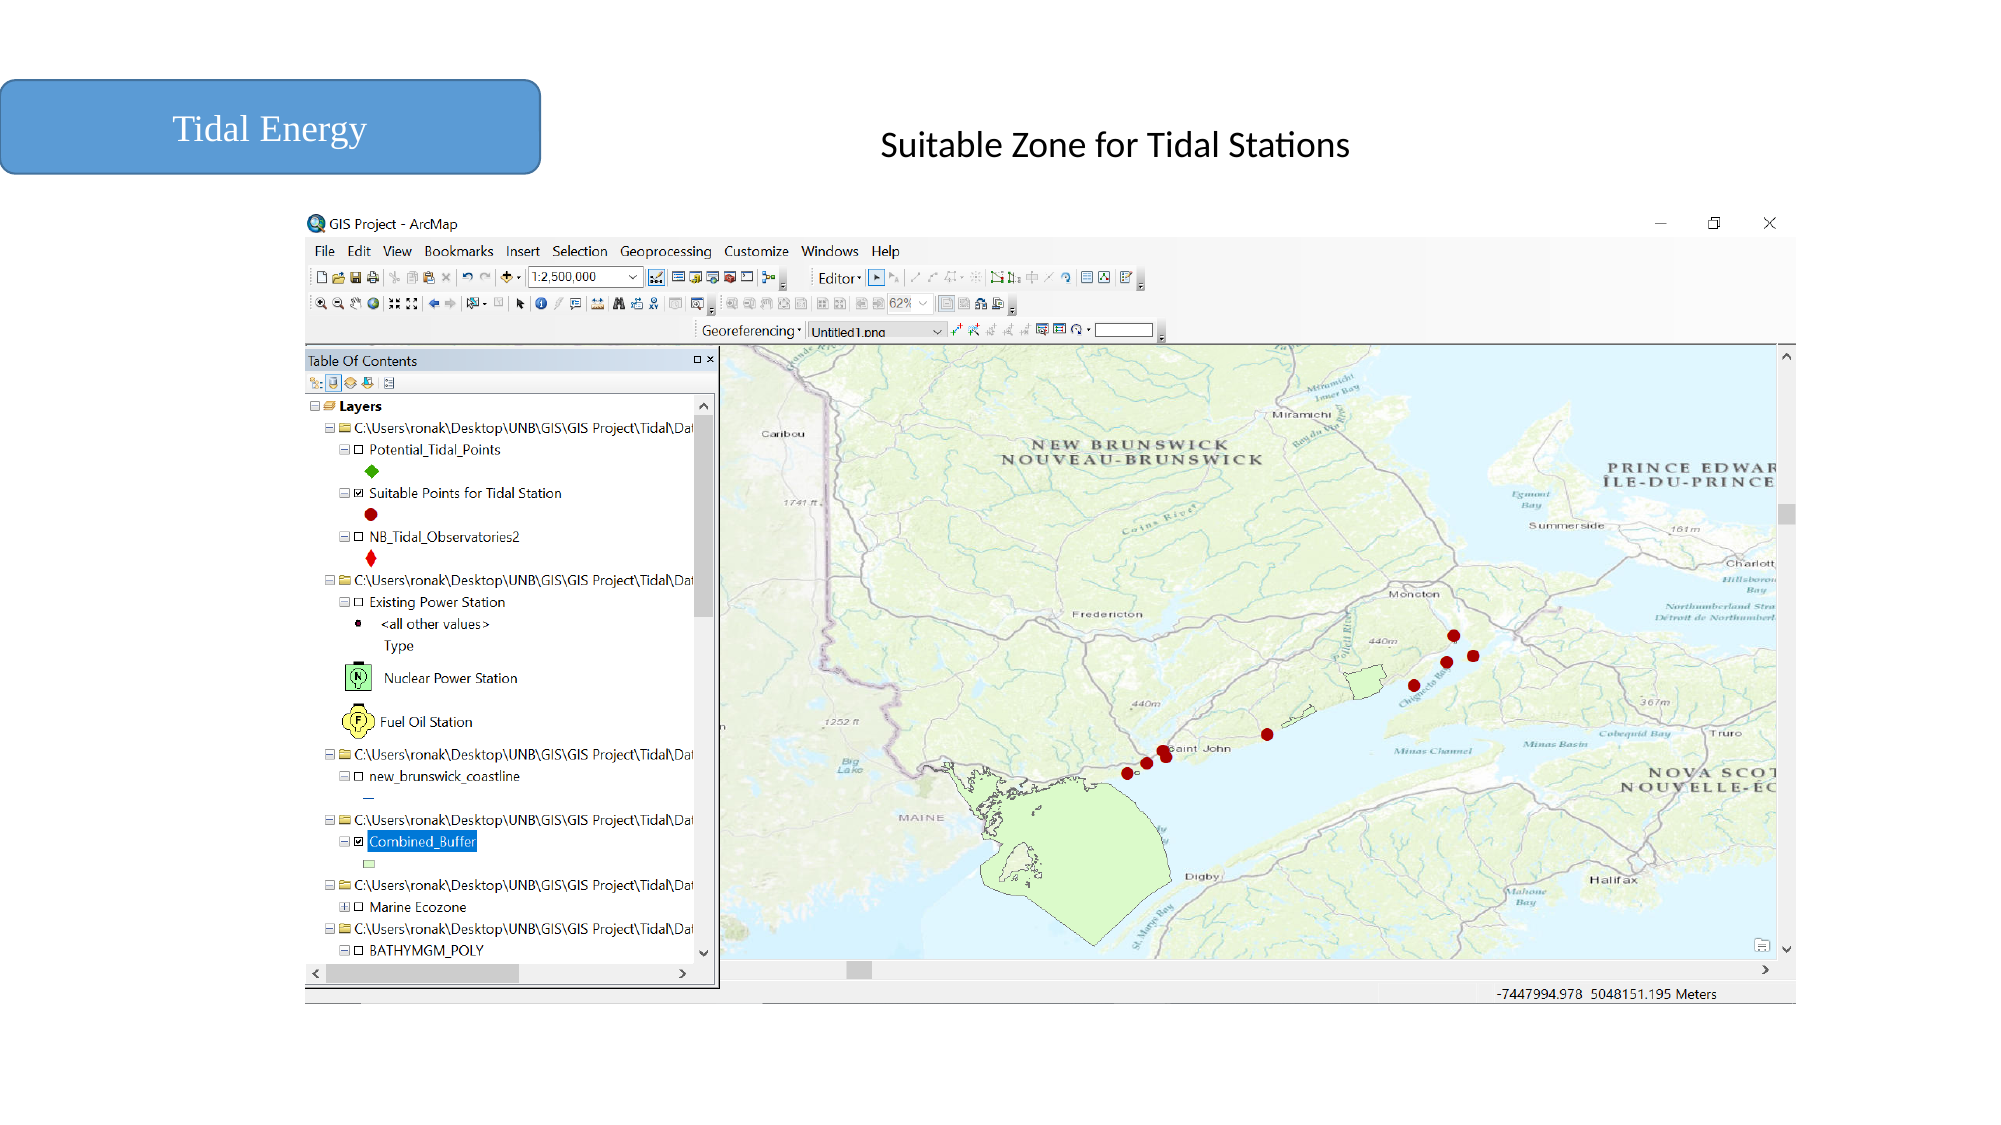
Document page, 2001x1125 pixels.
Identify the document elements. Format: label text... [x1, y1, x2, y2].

picture [305, 210, 1796, 1004]
text_box Suitable Zone for Tidal Stations [635, 113, 1596, 173]
text_box Tidal Energy [0, 79, 542, 175]
